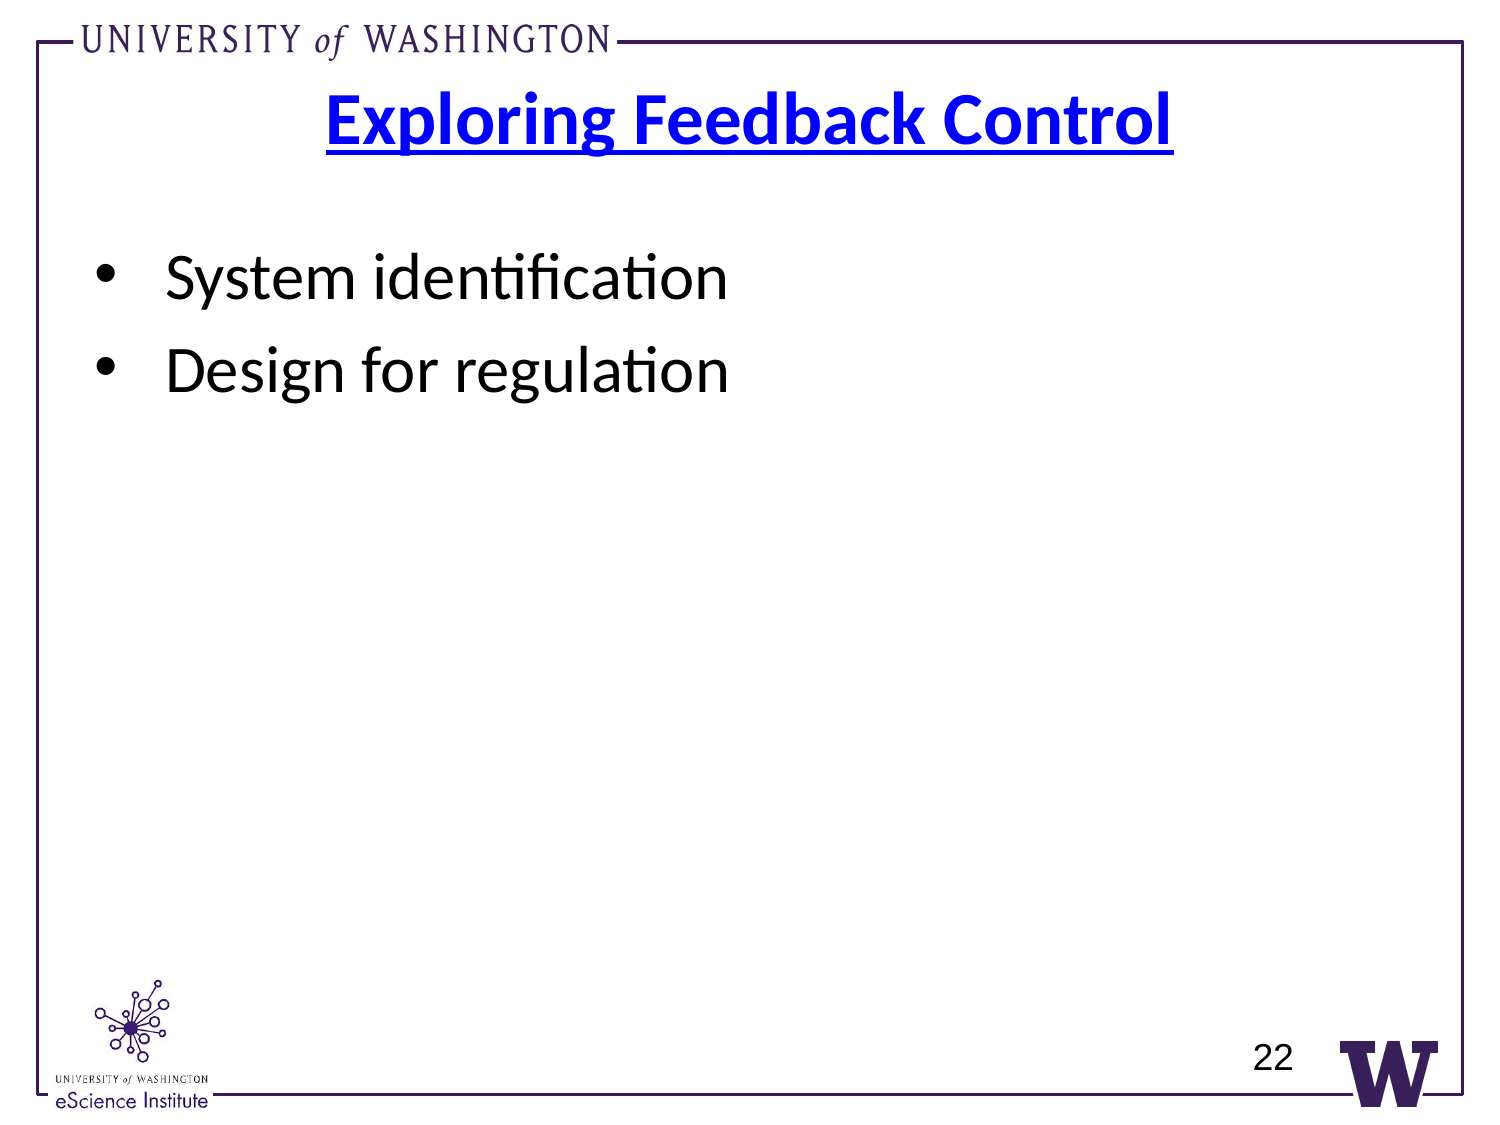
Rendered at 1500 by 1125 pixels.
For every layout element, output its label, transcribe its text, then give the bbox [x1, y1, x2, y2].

slide_number 22 [1237, 1025, 1325, 1085]
picture [81, 24, 609, 61]
list System identification Design for regulation [75, 224, 1425, 975]
picture [48, 978, 213, 1113]
picture [1340, 1041, 1438, 1107]
title Exploring Feedback Control [75, 62, 1425, 200]
